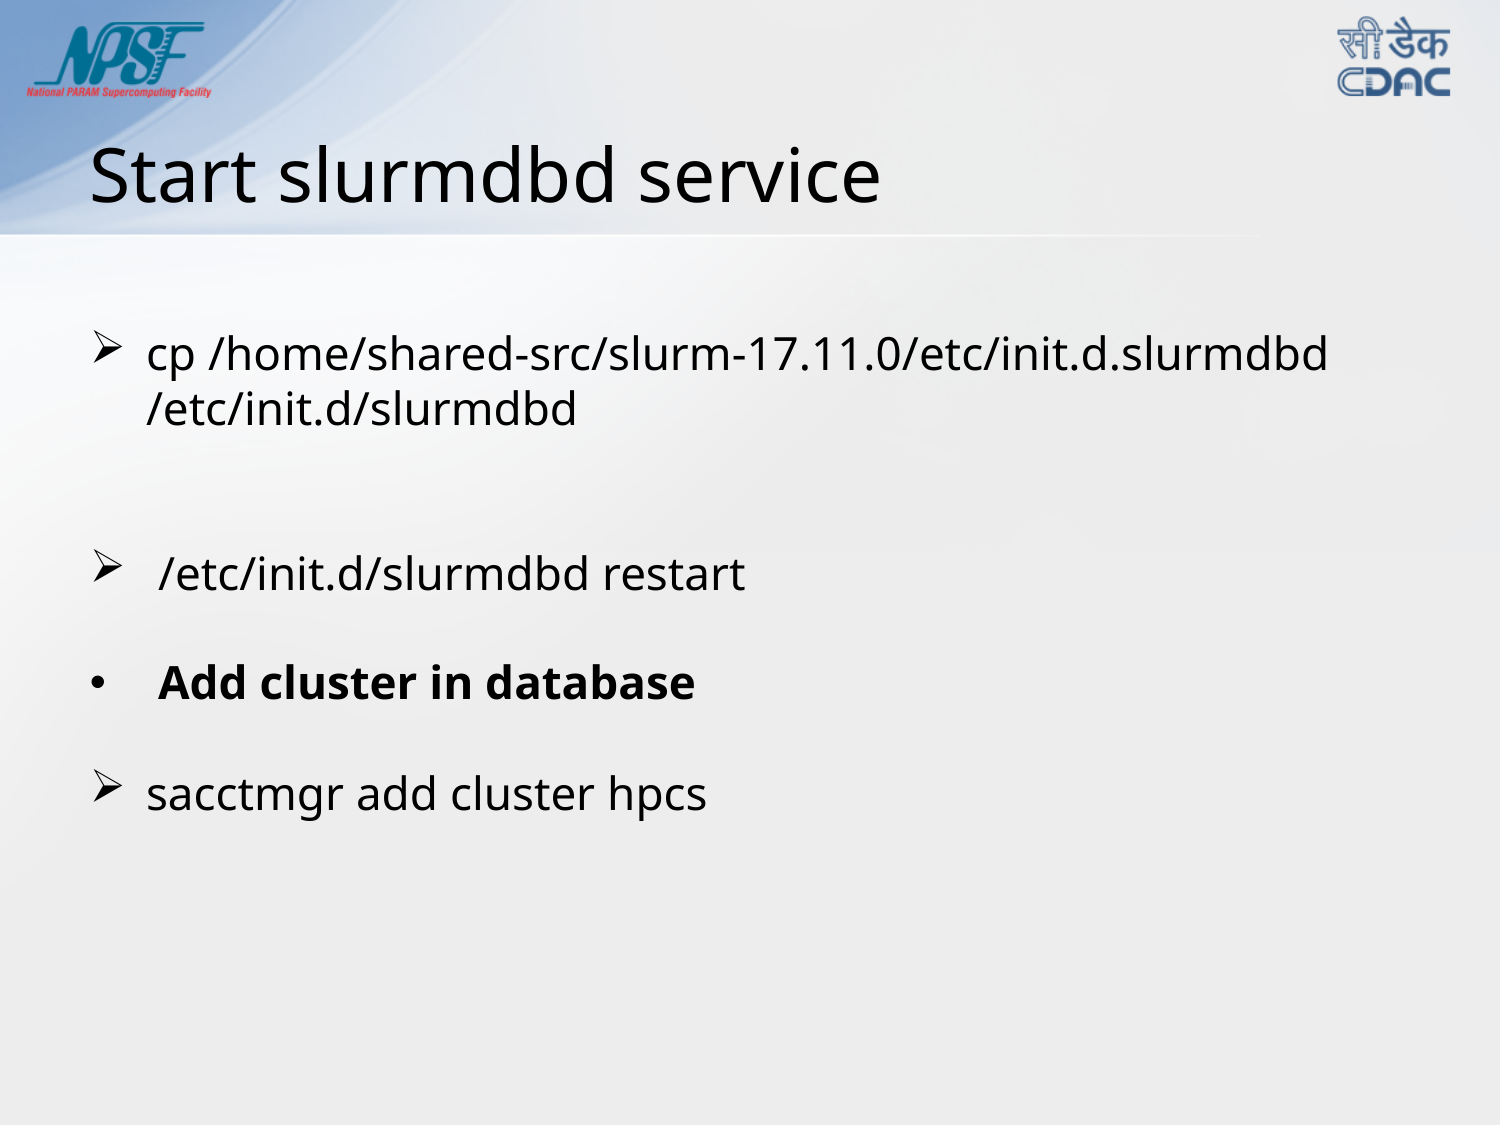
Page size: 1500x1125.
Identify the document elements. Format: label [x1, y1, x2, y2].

title [75, 58, 1425, 225]
list [75, 262, 1425, 1005]
picture [0, 12, 1500, 1125]
